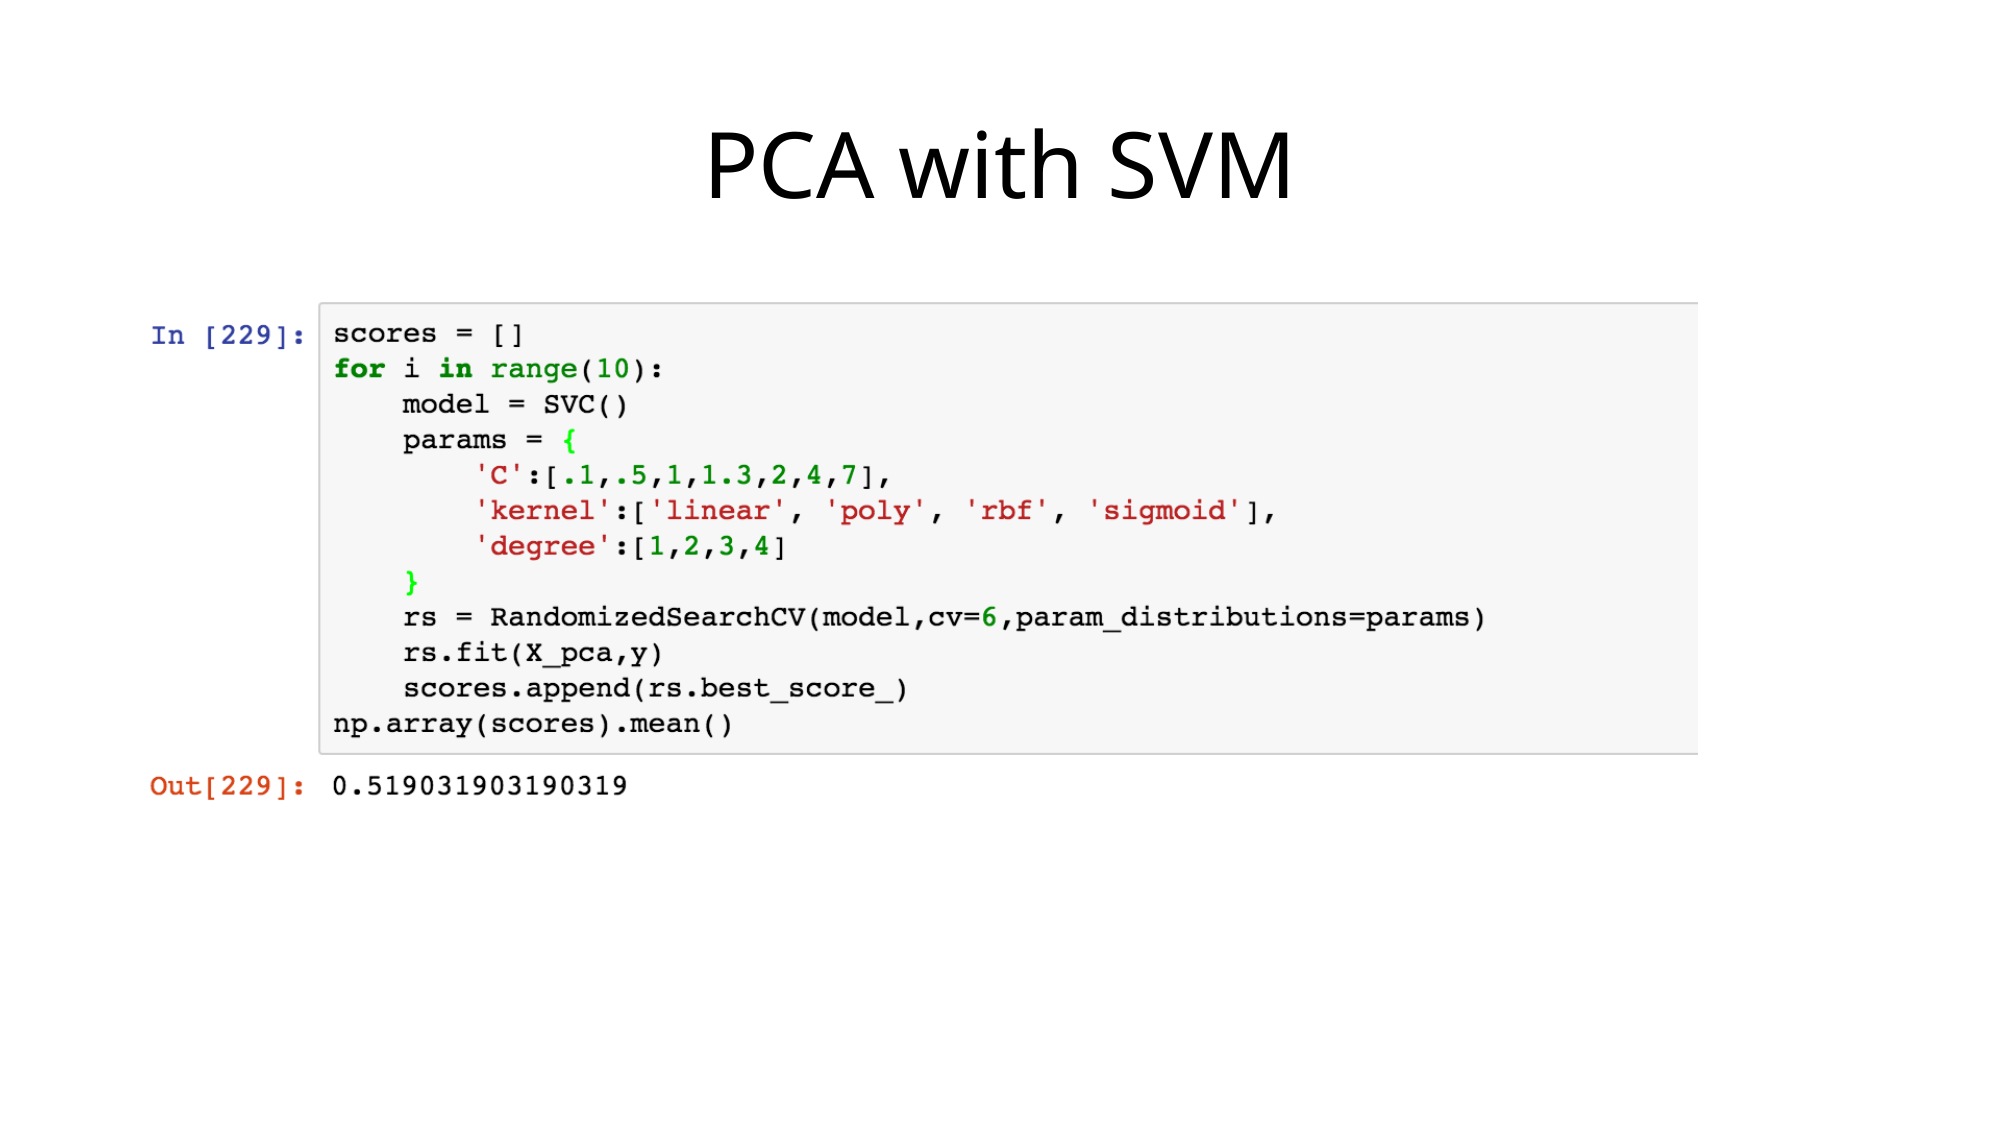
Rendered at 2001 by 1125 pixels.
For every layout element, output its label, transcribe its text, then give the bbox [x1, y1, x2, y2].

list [137, 298, 1698, 828]
title PCA with SVM [137, 59, 1863, 278]
